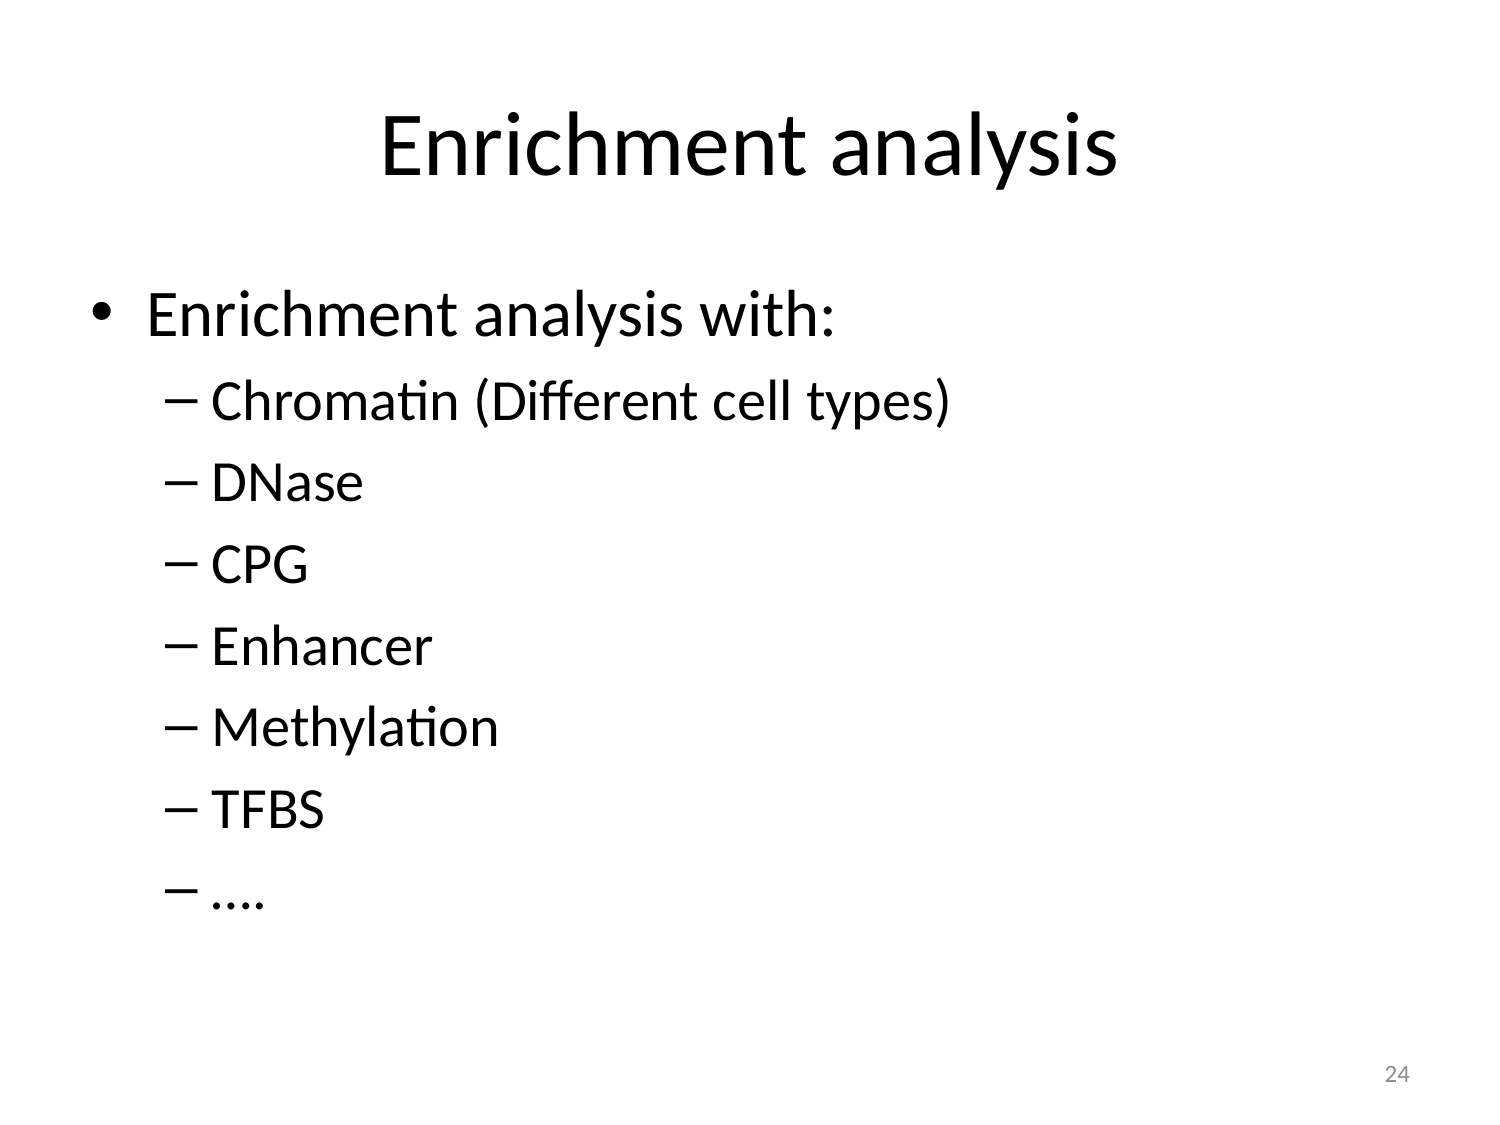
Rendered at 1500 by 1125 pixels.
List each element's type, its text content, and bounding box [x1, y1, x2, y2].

slide_number 24 [1074, 1042, 1425, 1103]
title Enrichment analysis [75, 45, 1425, 233]
list Enrichment analysis with: Chromatin (Different cell types) DNase CPG Enhancer Methylation TFBS …. [75, 262, 1425, 1005]
